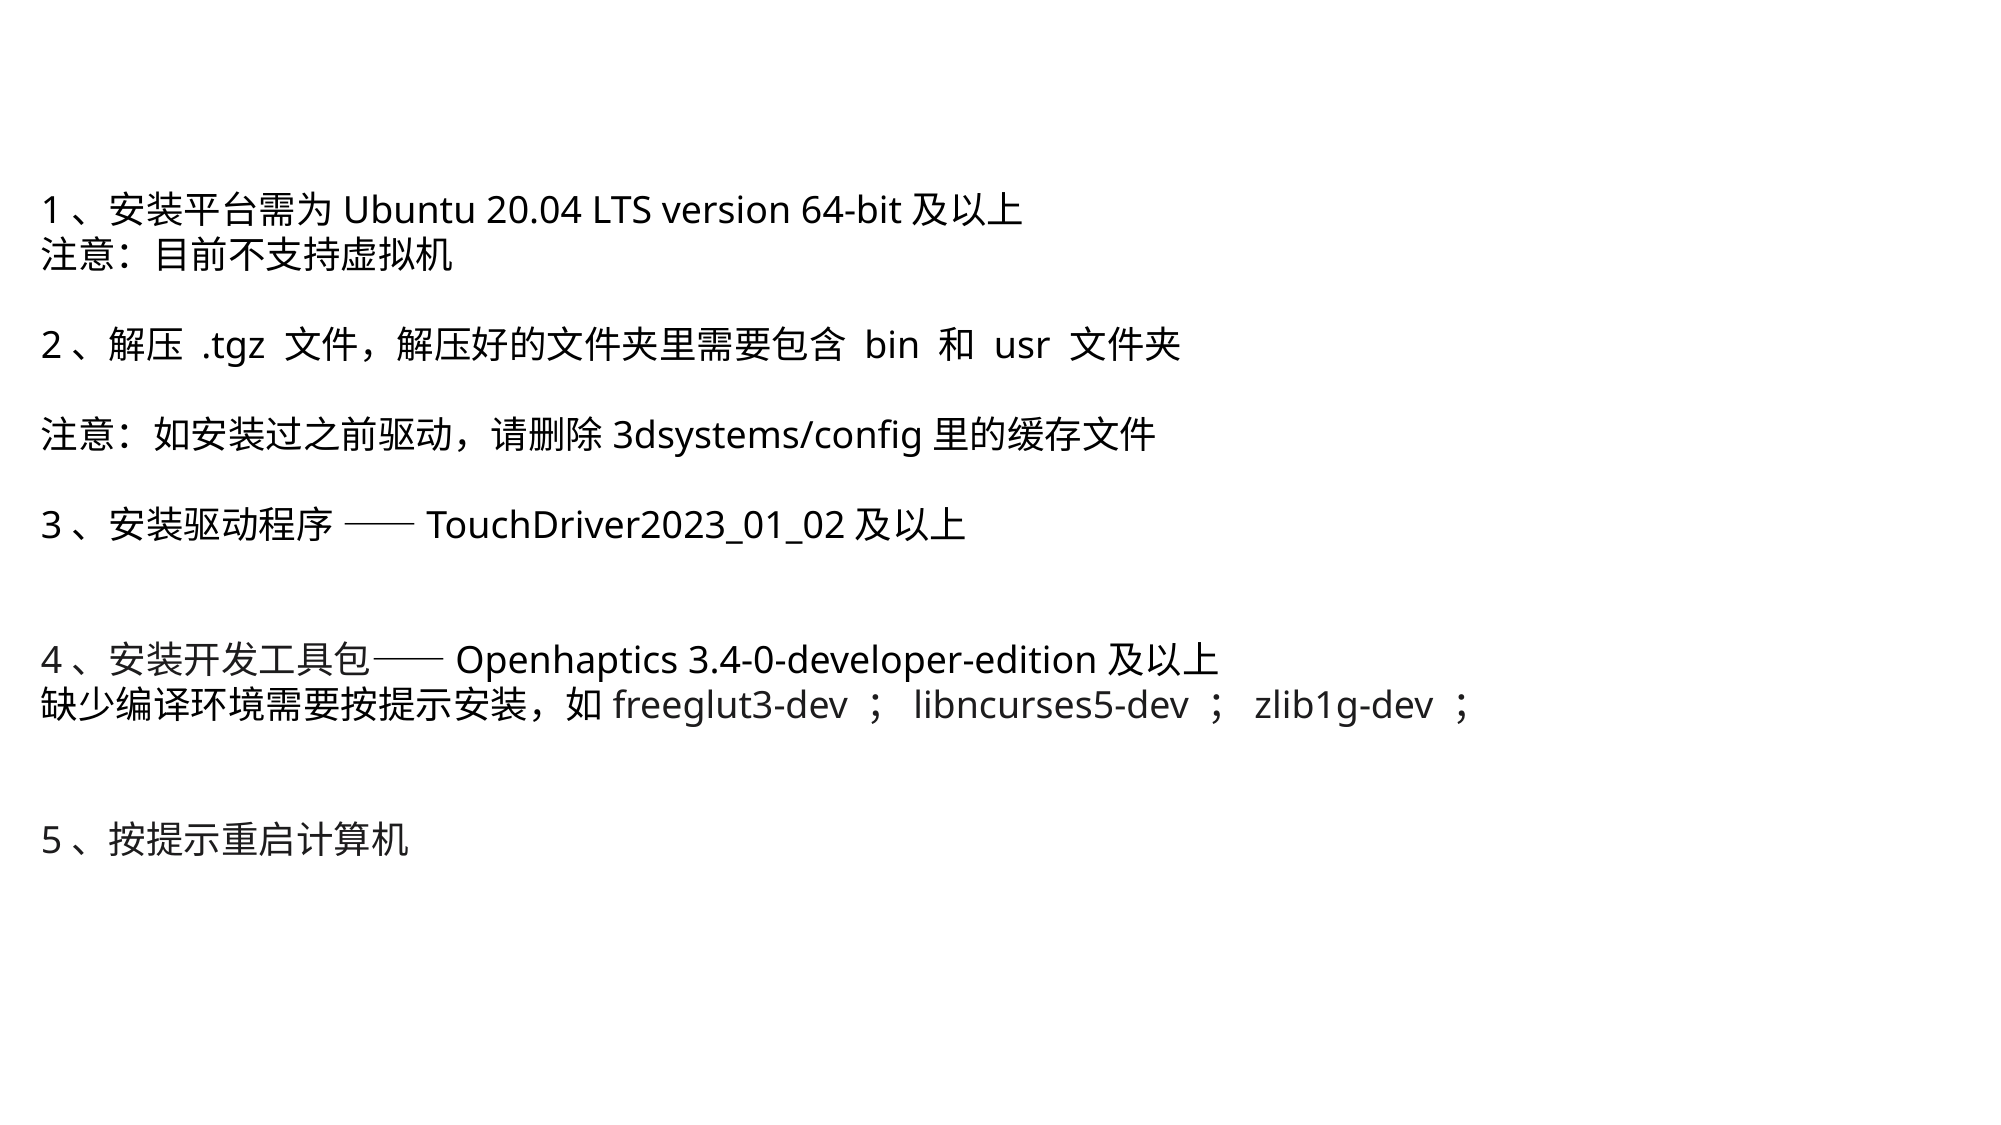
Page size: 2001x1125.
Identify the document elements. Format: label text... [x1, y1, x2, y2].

text_box 1、安装平台需为Ubuntu 20.04 LTS version 64-bit及以上 注意：目前不支持虚拟机 2、解压 .tgz 文件，解压好的文件夹里需要包含 bin 和 usr 文件夹 注意：如安装过之前驱动，请删除3dsystems/config里的缓存文件 3、安装驱动程序 ——TouchDriver2023_01_02及以上 4、安装开发工具包——Openhaptics 3.4-0-developer-edition及以上 缺少编译环境需要按提示安装，如freeglut3-dev ；libncurses5-dev ；zlib1g-dev ； 5、按提示重启计算机 [26, 179, 1920, 869]
